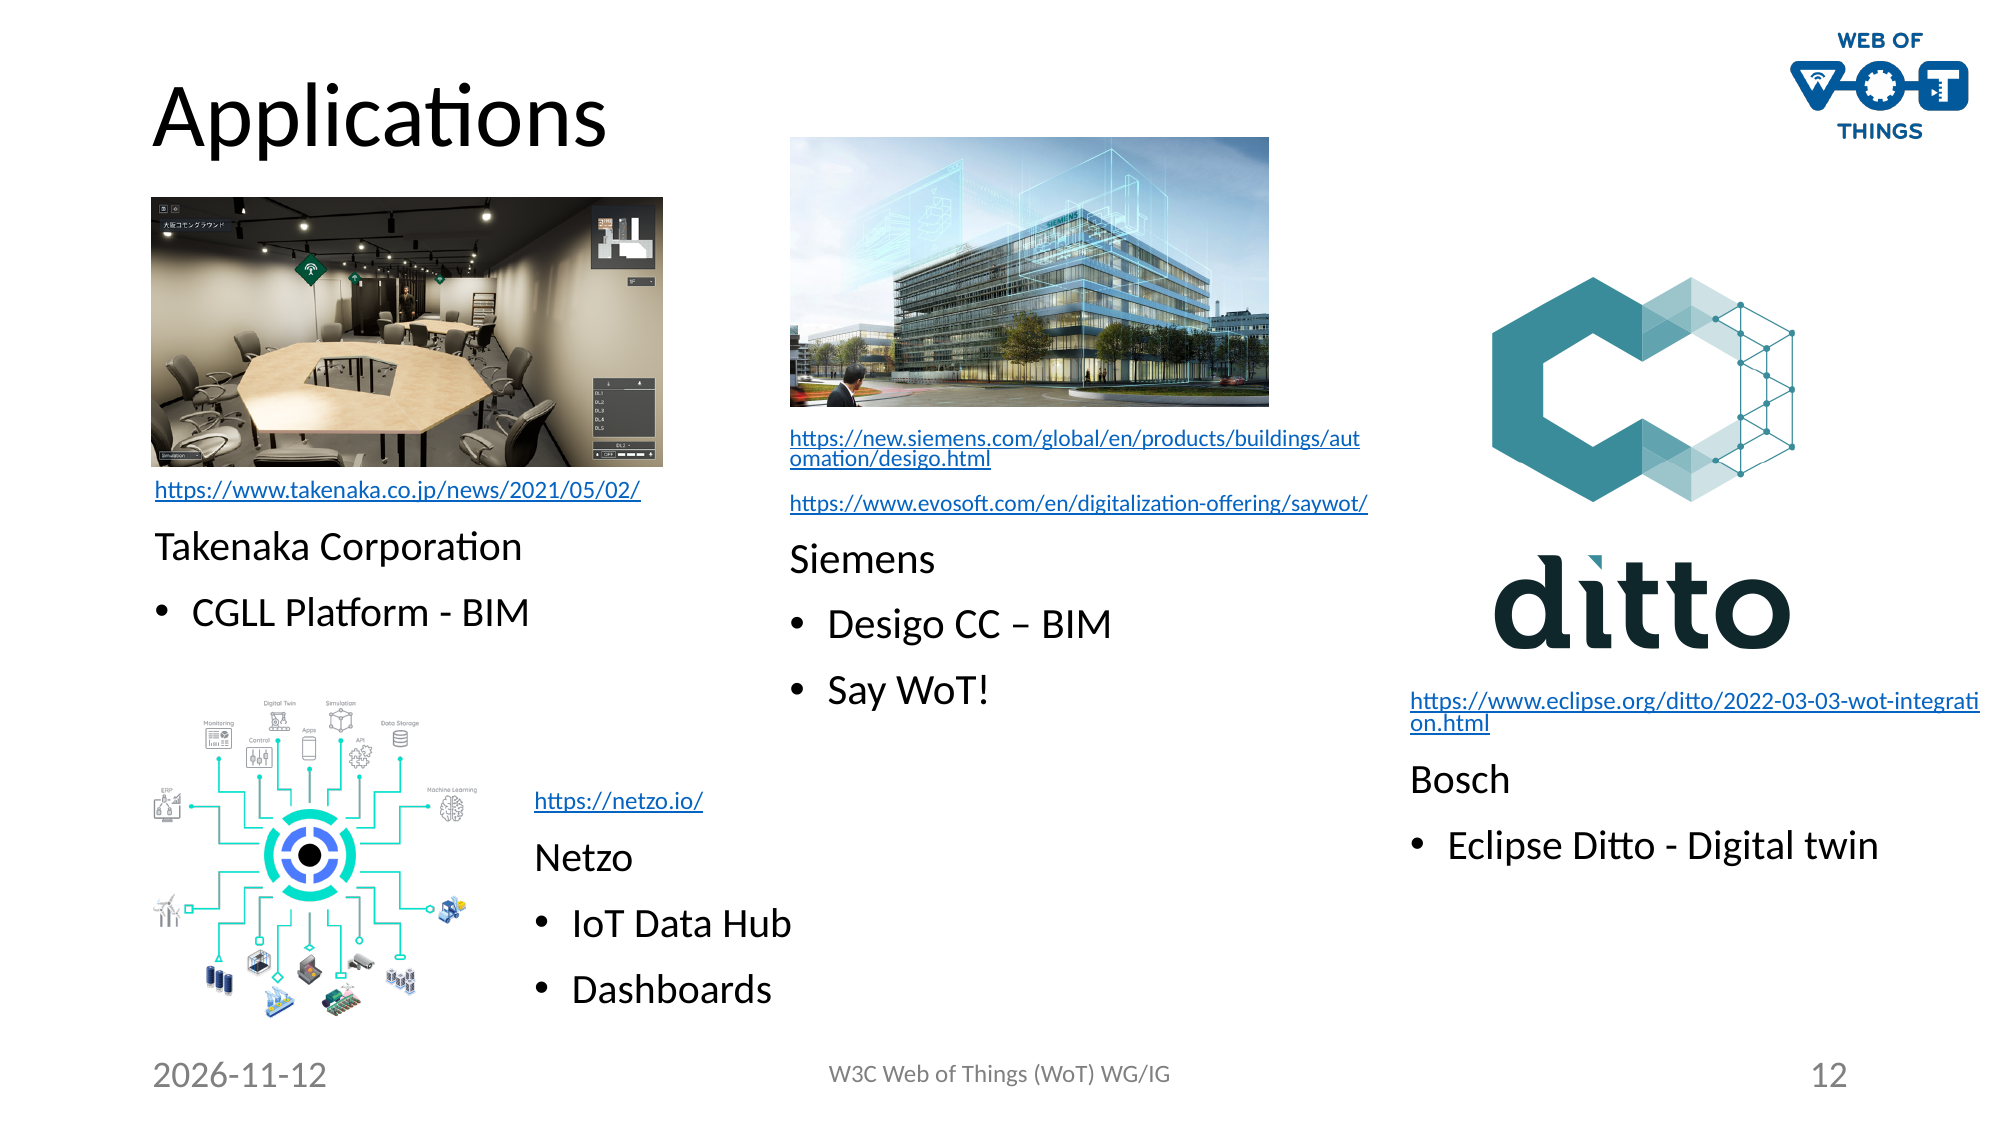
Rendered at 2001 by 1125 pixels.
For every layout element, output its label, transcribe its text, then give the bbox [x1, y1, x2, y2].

text_box https://netzo.io/ Netzo IoT Data Hub Dashboards [519, 780, 1003, 1073]
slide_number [137, 1042, 588, 1103]
text_box https://new.siemens.com/global/en/products/buildings/automation/desigo.html https://www.evosoft.com/en/digitalization-offering/saywot/ Siemens Desigo CC – BIM Say WoT! [774, 418, 1383, 711]
picture [1492, 277, 1795, 649]
footer W3C Web of Things (WoT) WG/IG [662, 1042, 1338, 1103]
list https://www.takenaka.co.jp/news/2021/05/02/ Takenaka Corporation CGLL Platform - BIM [139, 469, 663, 727]
picture [790, 137, 1269, 407]
title Applications [137, 59, 1863, 278]
picture [1773, 22, 1985, 149]
slide_number 12 [1412, 1042, 1863, 1103]
picture [151, 197, 663, 467]
text_box https://www.eclipse.org/ditto/2022-03-03-wot-integration.html Bosch Eclipse Ditto - Digital twin [1395, 680, 2000, 973]
picture [151, 667, 477, 1043]
